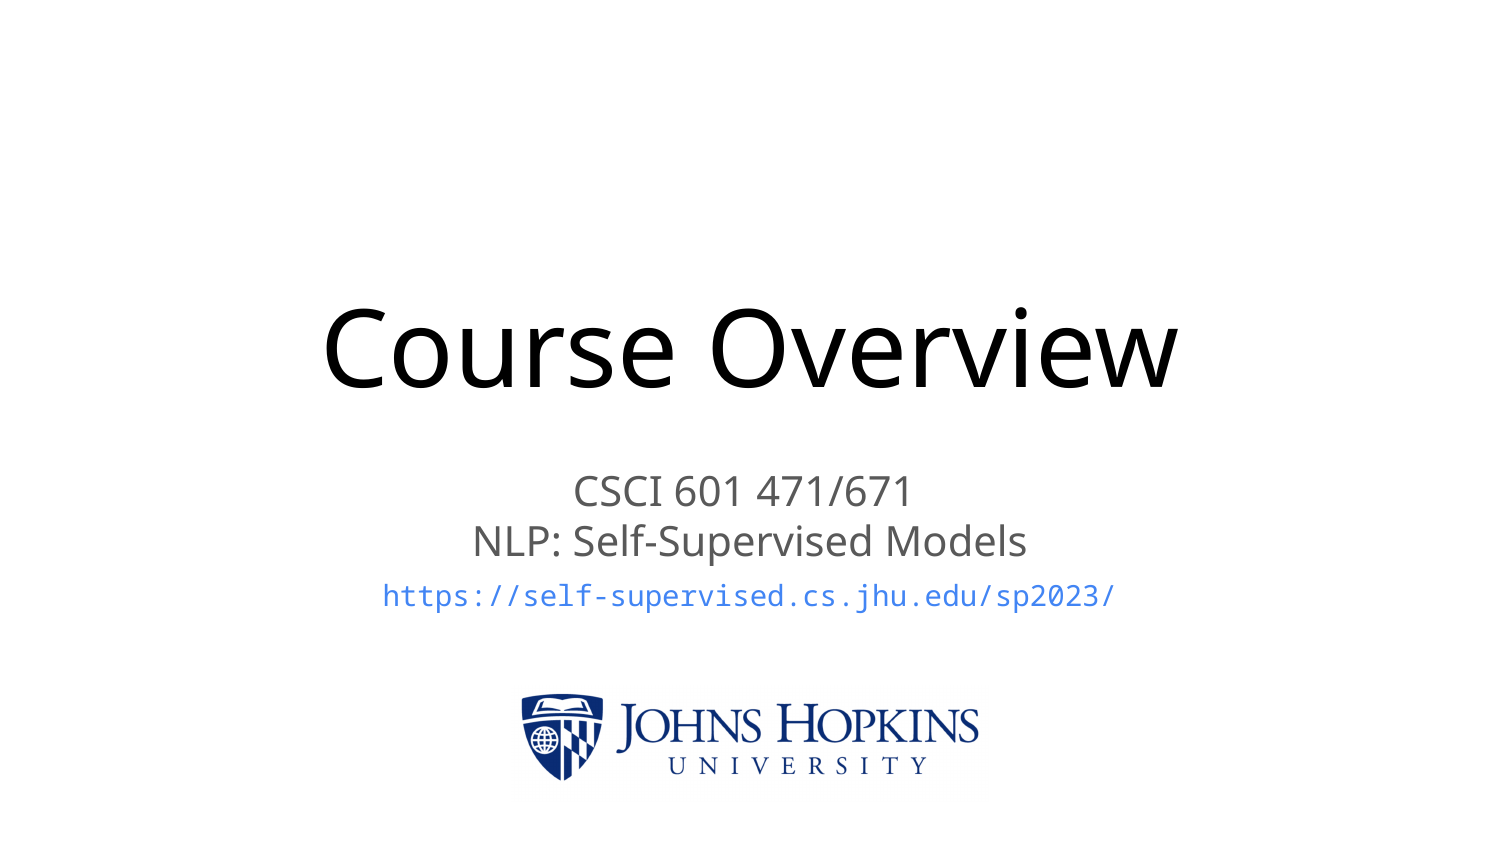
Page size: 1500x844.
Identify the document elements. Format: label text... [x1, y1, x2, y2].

subtitle CSCI 601 471/671 NLP: Self-Supervised Models [51, 450, 1449, 581]
title Course Overview [51, 87, 1449, 425]
text_box https://self-supervised.cs.jhu.edu/sp2023/ [186, 569, 1314, 620]
picture [511, 685, 989, 802]
